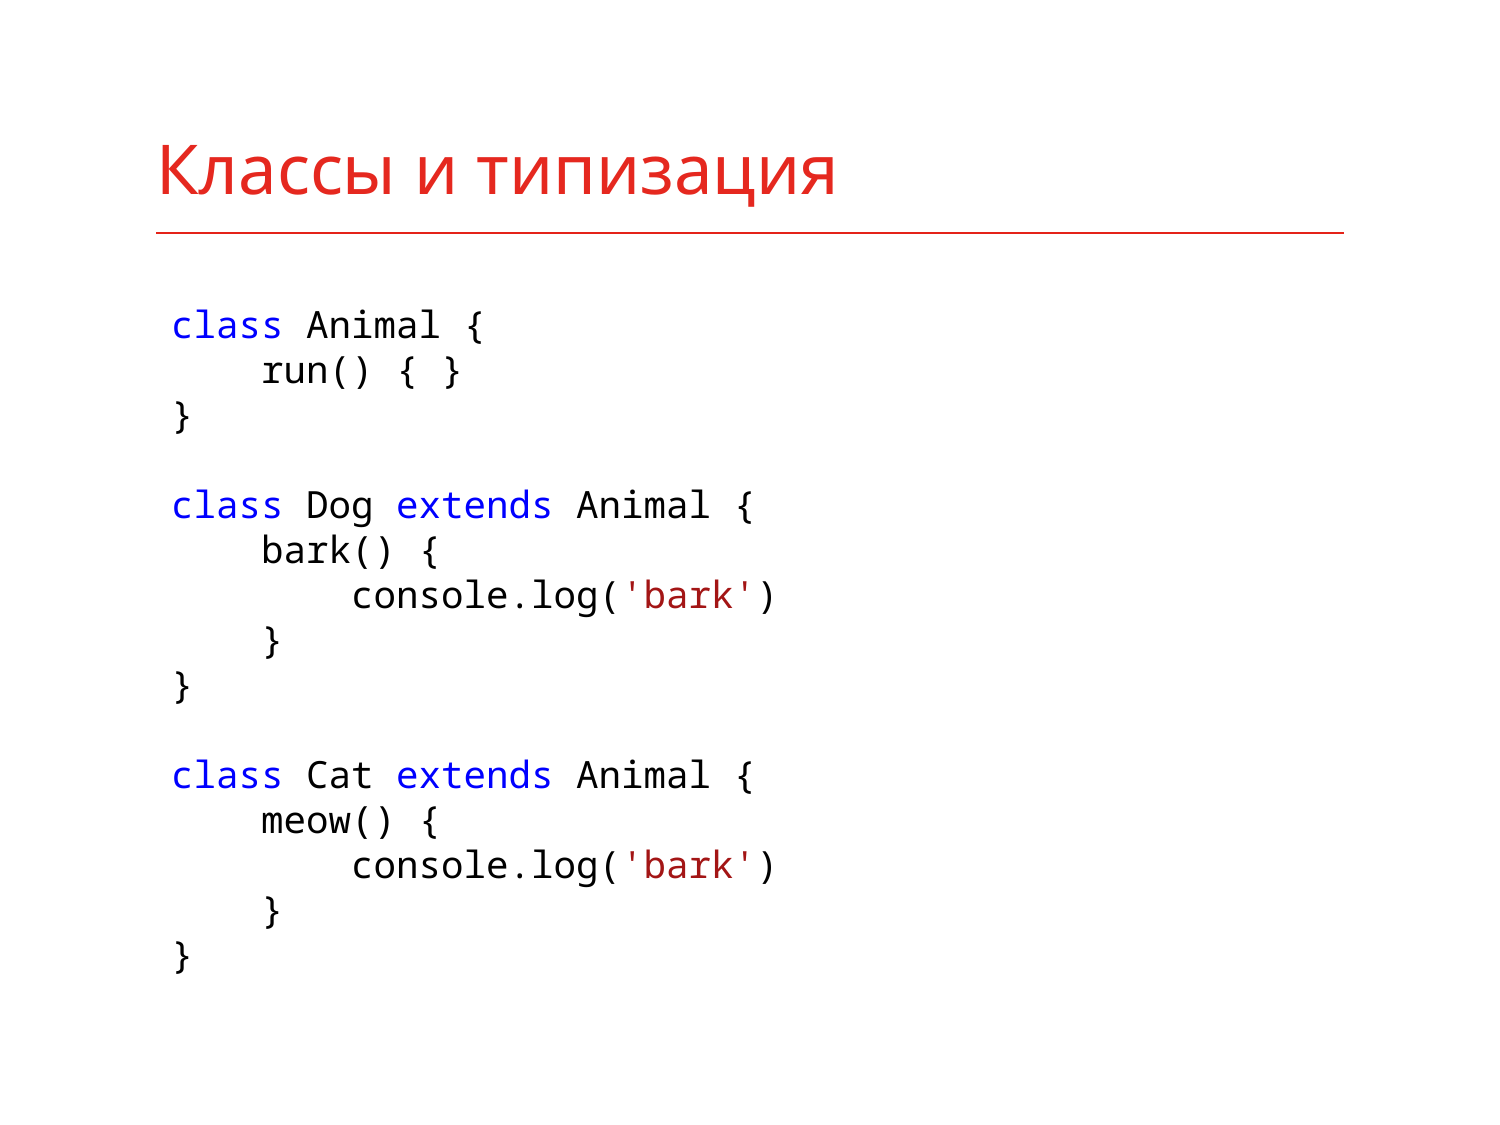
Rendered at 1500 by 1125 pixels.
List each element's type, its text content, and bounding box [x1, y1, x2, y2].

text_box class Animal { run() { } } class Dog extends Animal { bark() { console.log('bark') } } class Cat extends Animal { meow() { console.log('bark') } } [156, 293, 907, 984]
title Классы и типизация [156, 54, 1344, 232]
